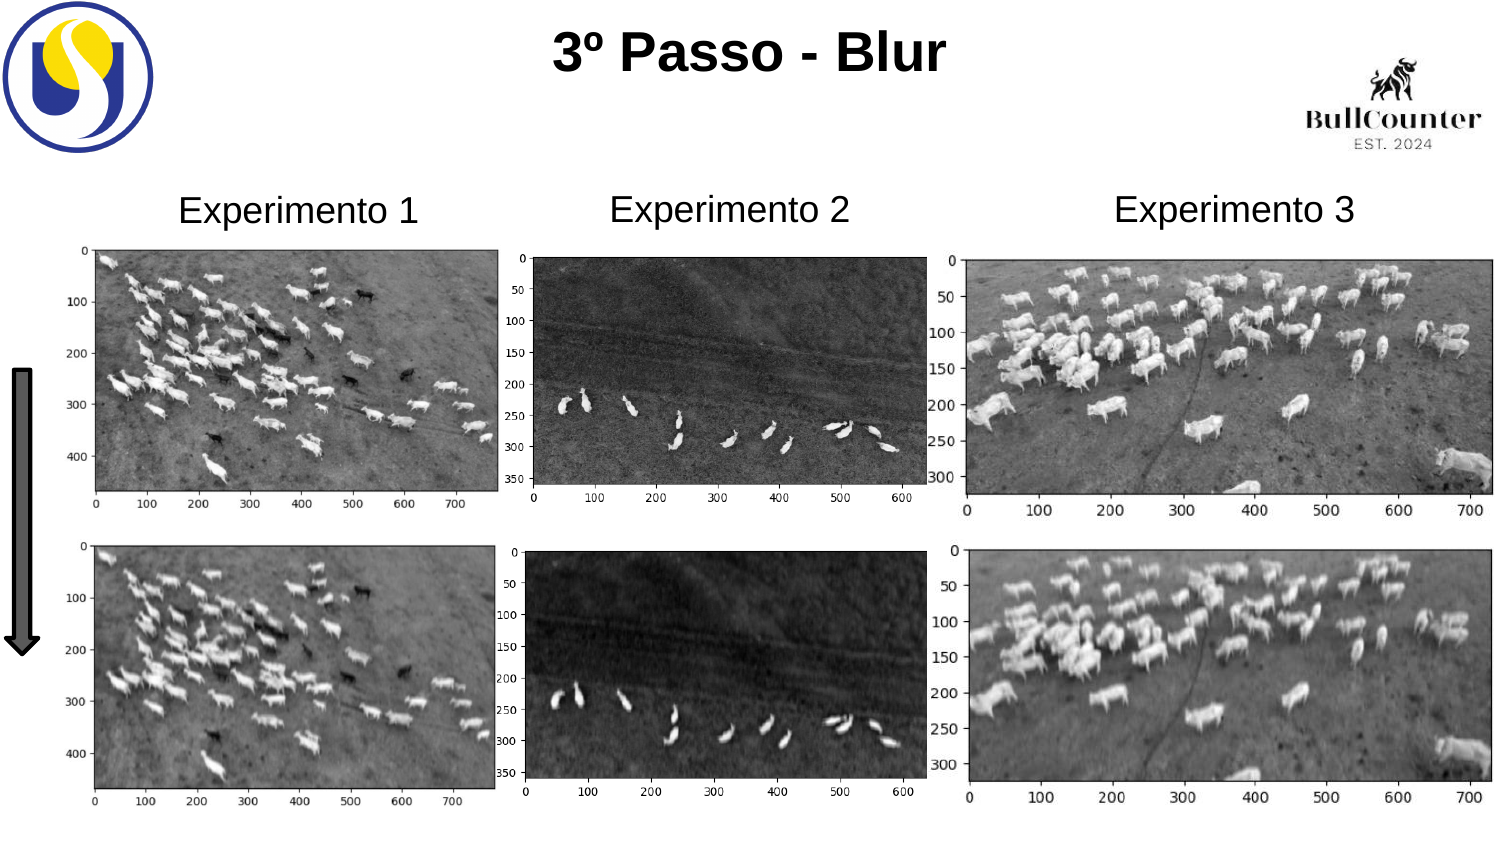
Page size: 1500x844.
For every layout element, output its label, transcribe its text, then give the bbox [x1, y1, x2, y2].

text_box Experimento 3 [975, 169, 1495, 245]
text_box [3, 367, 41, 657]
picture [0, 0, 155, 155]
text_box Experimento 2 [532, 169, 928, 243]
title 3º Passo - Blur [155, 0, 1287, 94]
text_box Experimento 1 [95, 171, 502, 243]
picture [64, 538, 1495, 808]
picture [64, 244, 1495, 525]
picture [1289, 0, 1498, 207]
